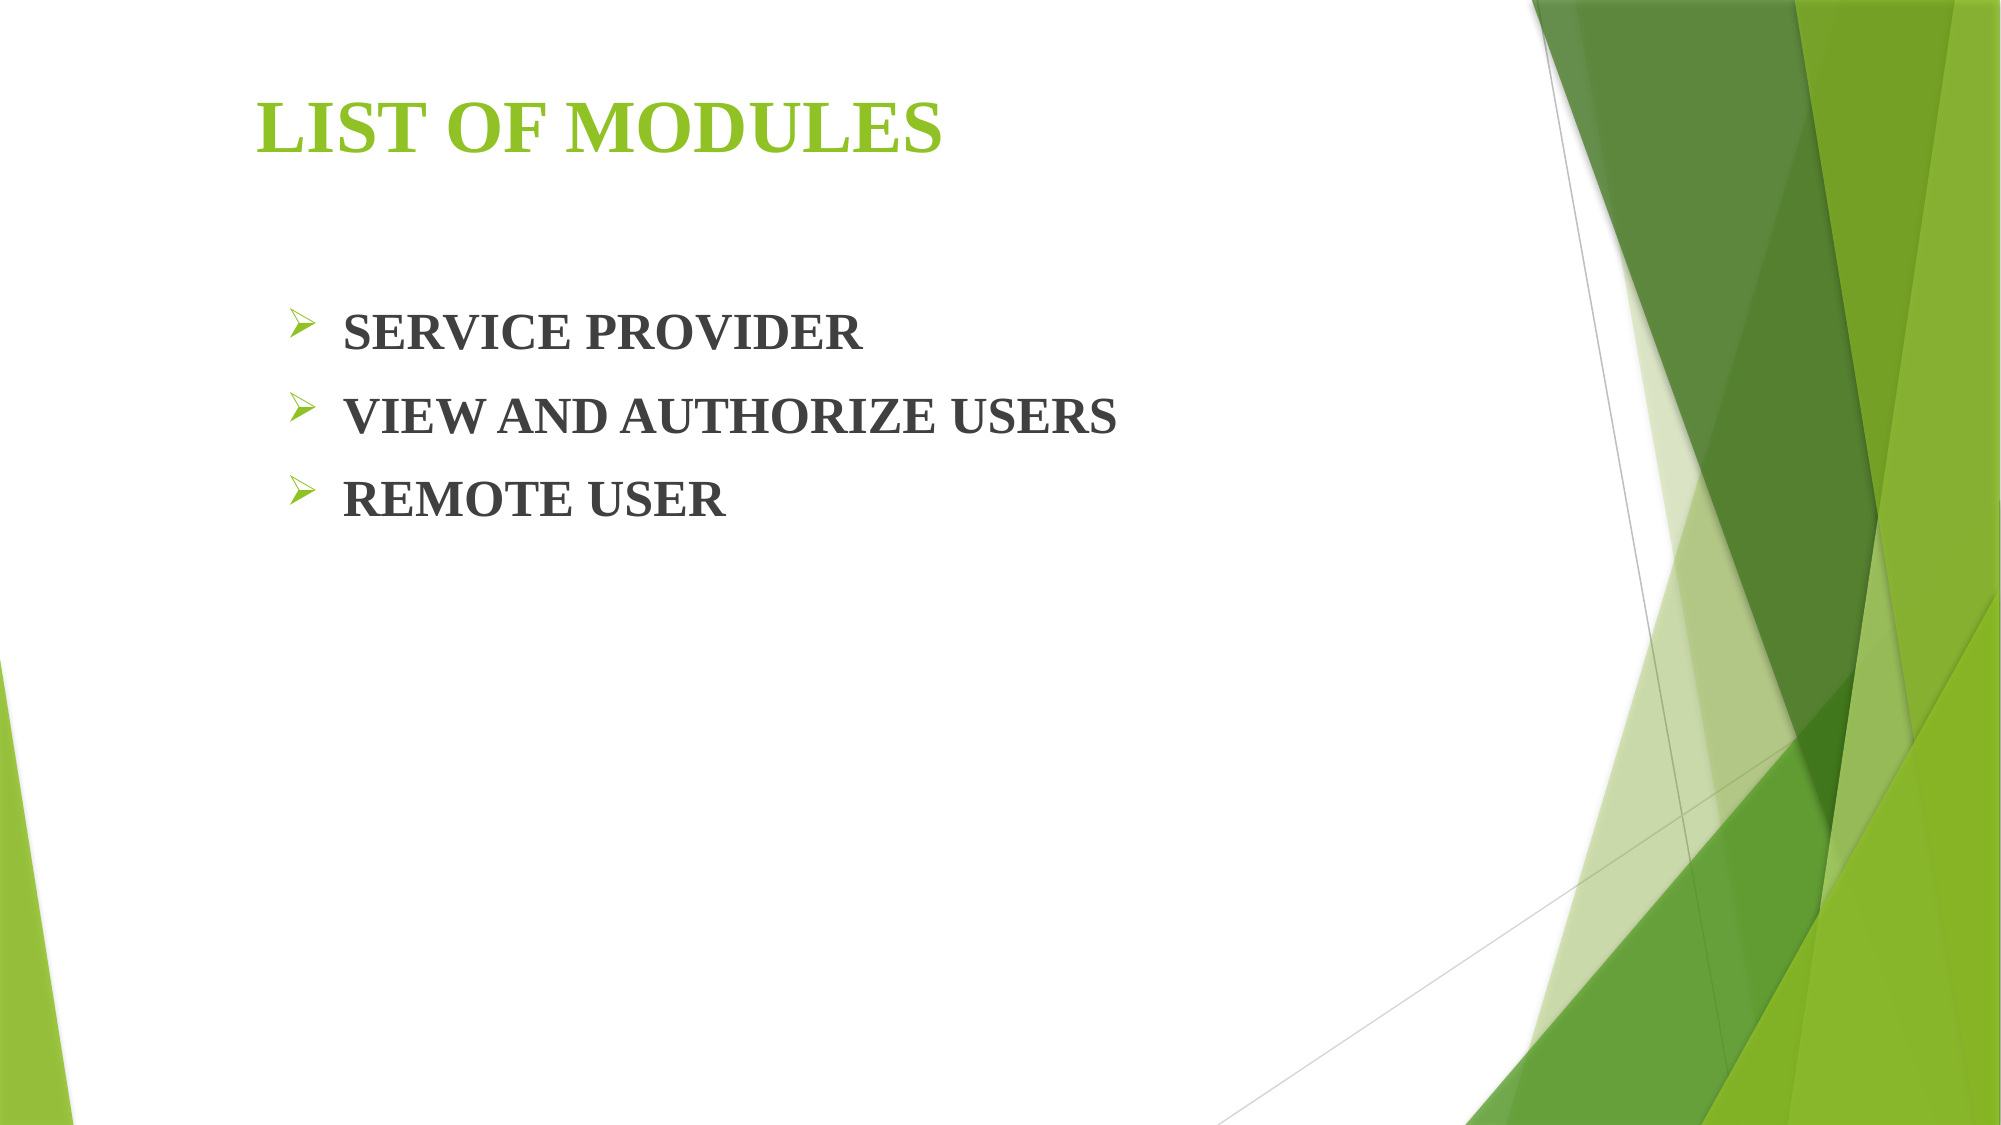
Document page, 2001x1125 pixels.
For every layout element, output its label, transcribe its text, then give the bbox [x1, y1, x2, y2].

list SERVICE PROVIDER VIEW AND AUTHORIZE USERS REMOTE USER [271, 290, 1215, 934]
title LIST OF MODULES [241, 69, 1069, 223]
